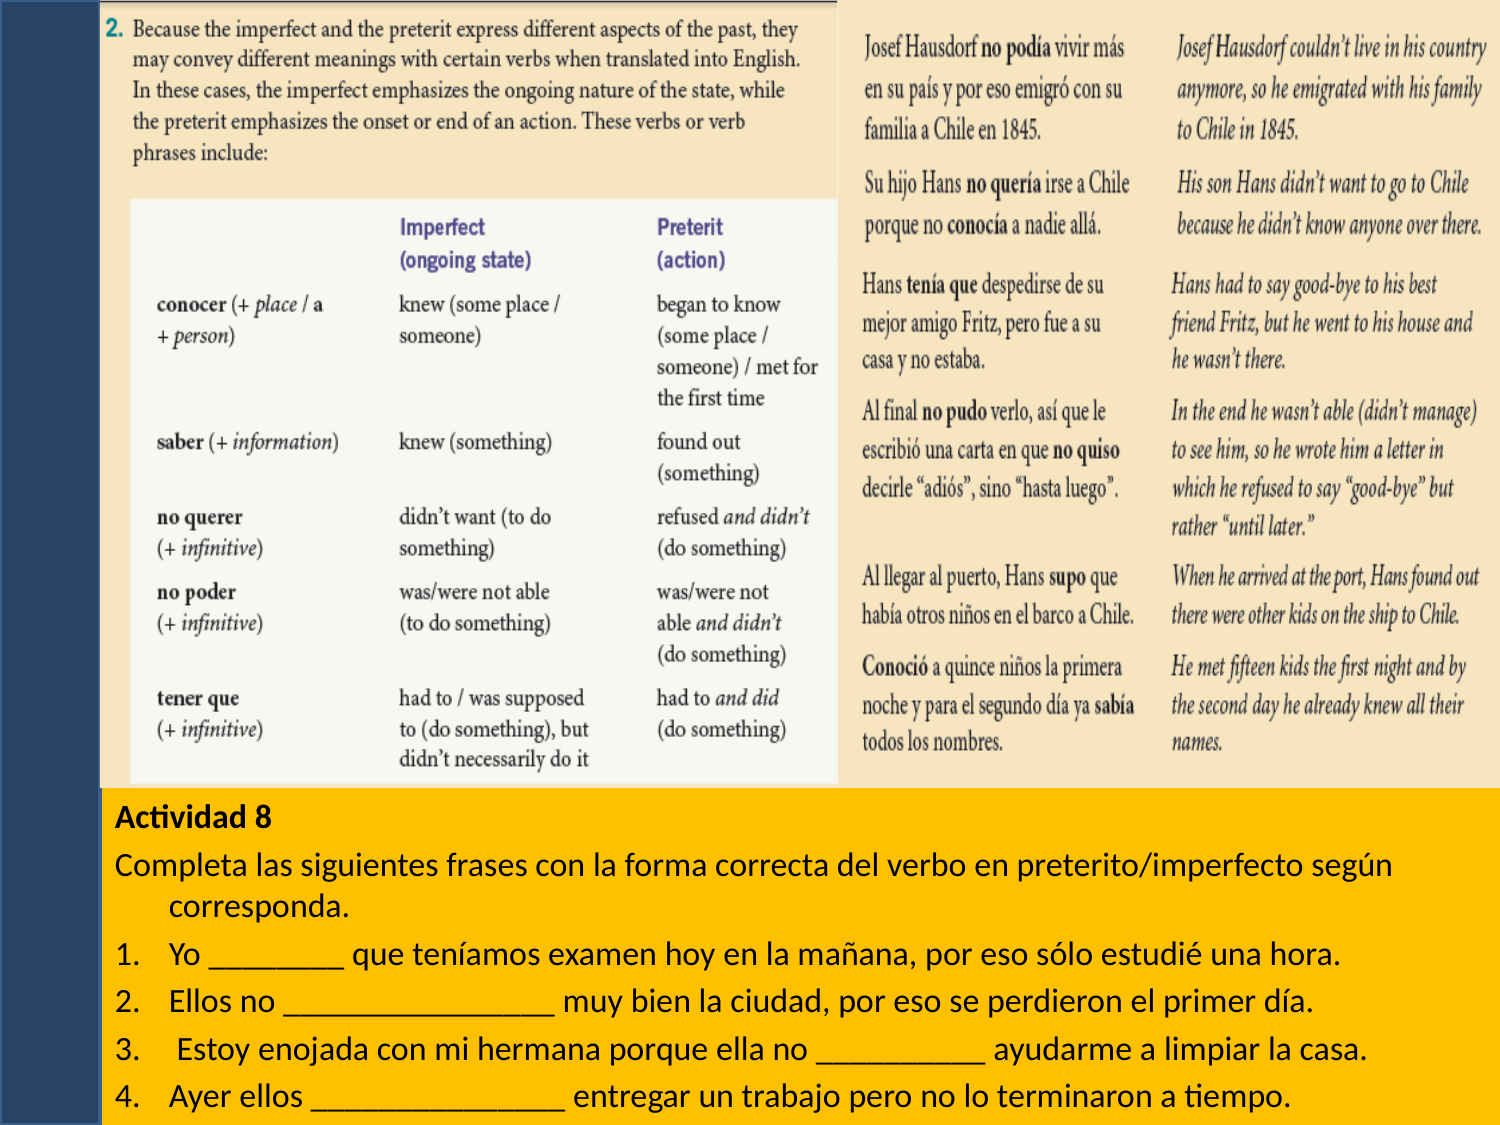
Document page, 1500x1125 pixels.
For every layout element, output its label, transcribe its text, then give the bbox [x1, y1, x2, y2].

picture [837, 0, 1500, 788]
list Actividad 8 Completa las siguientes frases con la forma correcta del verbo en preterito/imperfecto según corresponda. Yo ________ que teníamos examen hoy en la mañana, por eso sólo estudié una hora. Ellos no ________________ muy bien la ciudad, por eso se perdieron el primer día. Estoy enojada con mi hermana porque ella no __________ ayudarme a limpiar la casa. Ayer ellos _______________ entregar un trabajo pero no lo terminaron a tiempo. [102, 795, 1500, 1125]
text_box [0, 0, 102, 1125]
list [99, 0, 835, 788]
